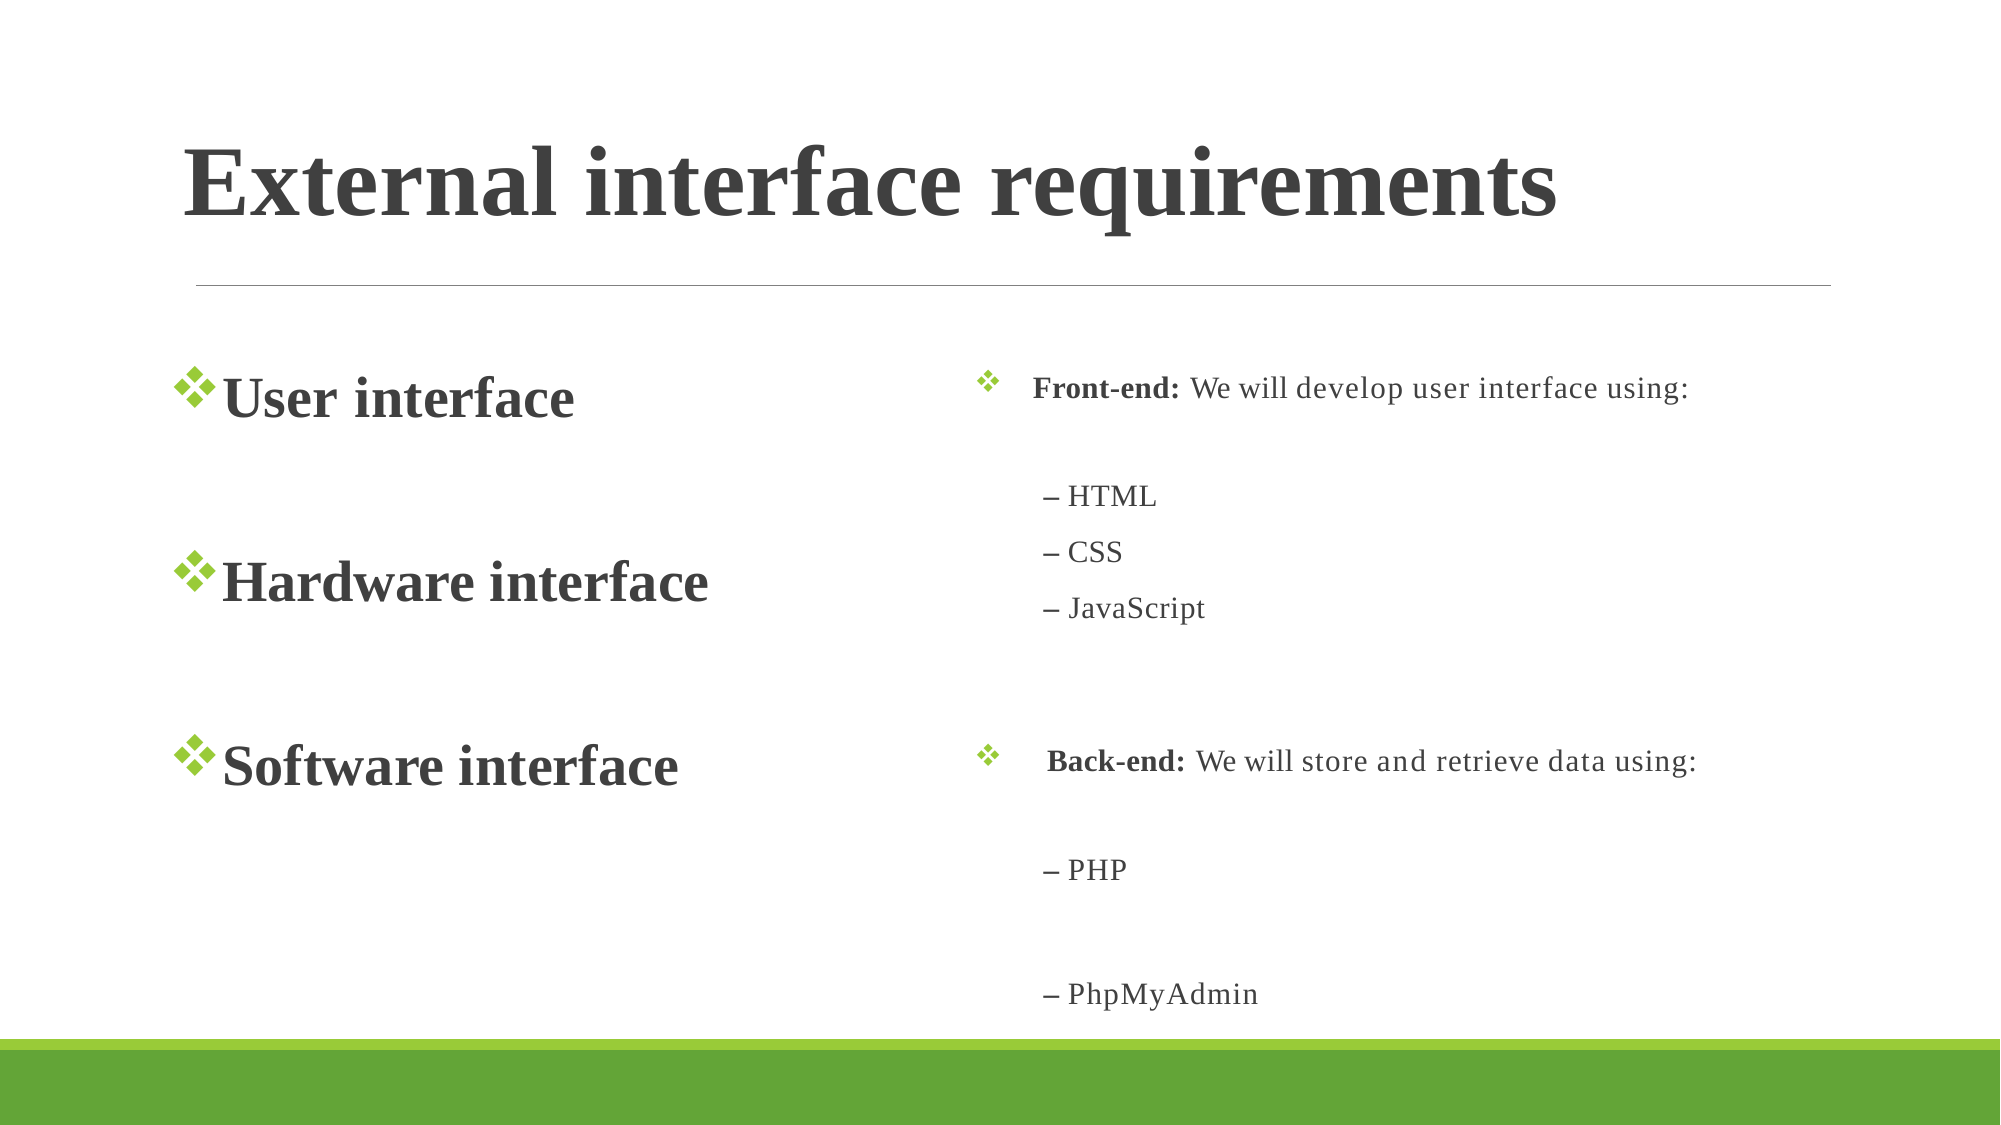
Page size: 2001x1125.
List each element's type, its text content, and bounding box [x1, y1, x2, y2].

text_box User interface Hardware interface Software interface [168, 359, 931, 910]
text_box Front-end: We will develop user interface using: – HTML – CSS – JavaScript Back-end: We will store and retrieve data using: – PHP – PhpMyAdmin [931, 359, 1903, 1027]
title External interface requirements [168, 32, 1631, 243]
